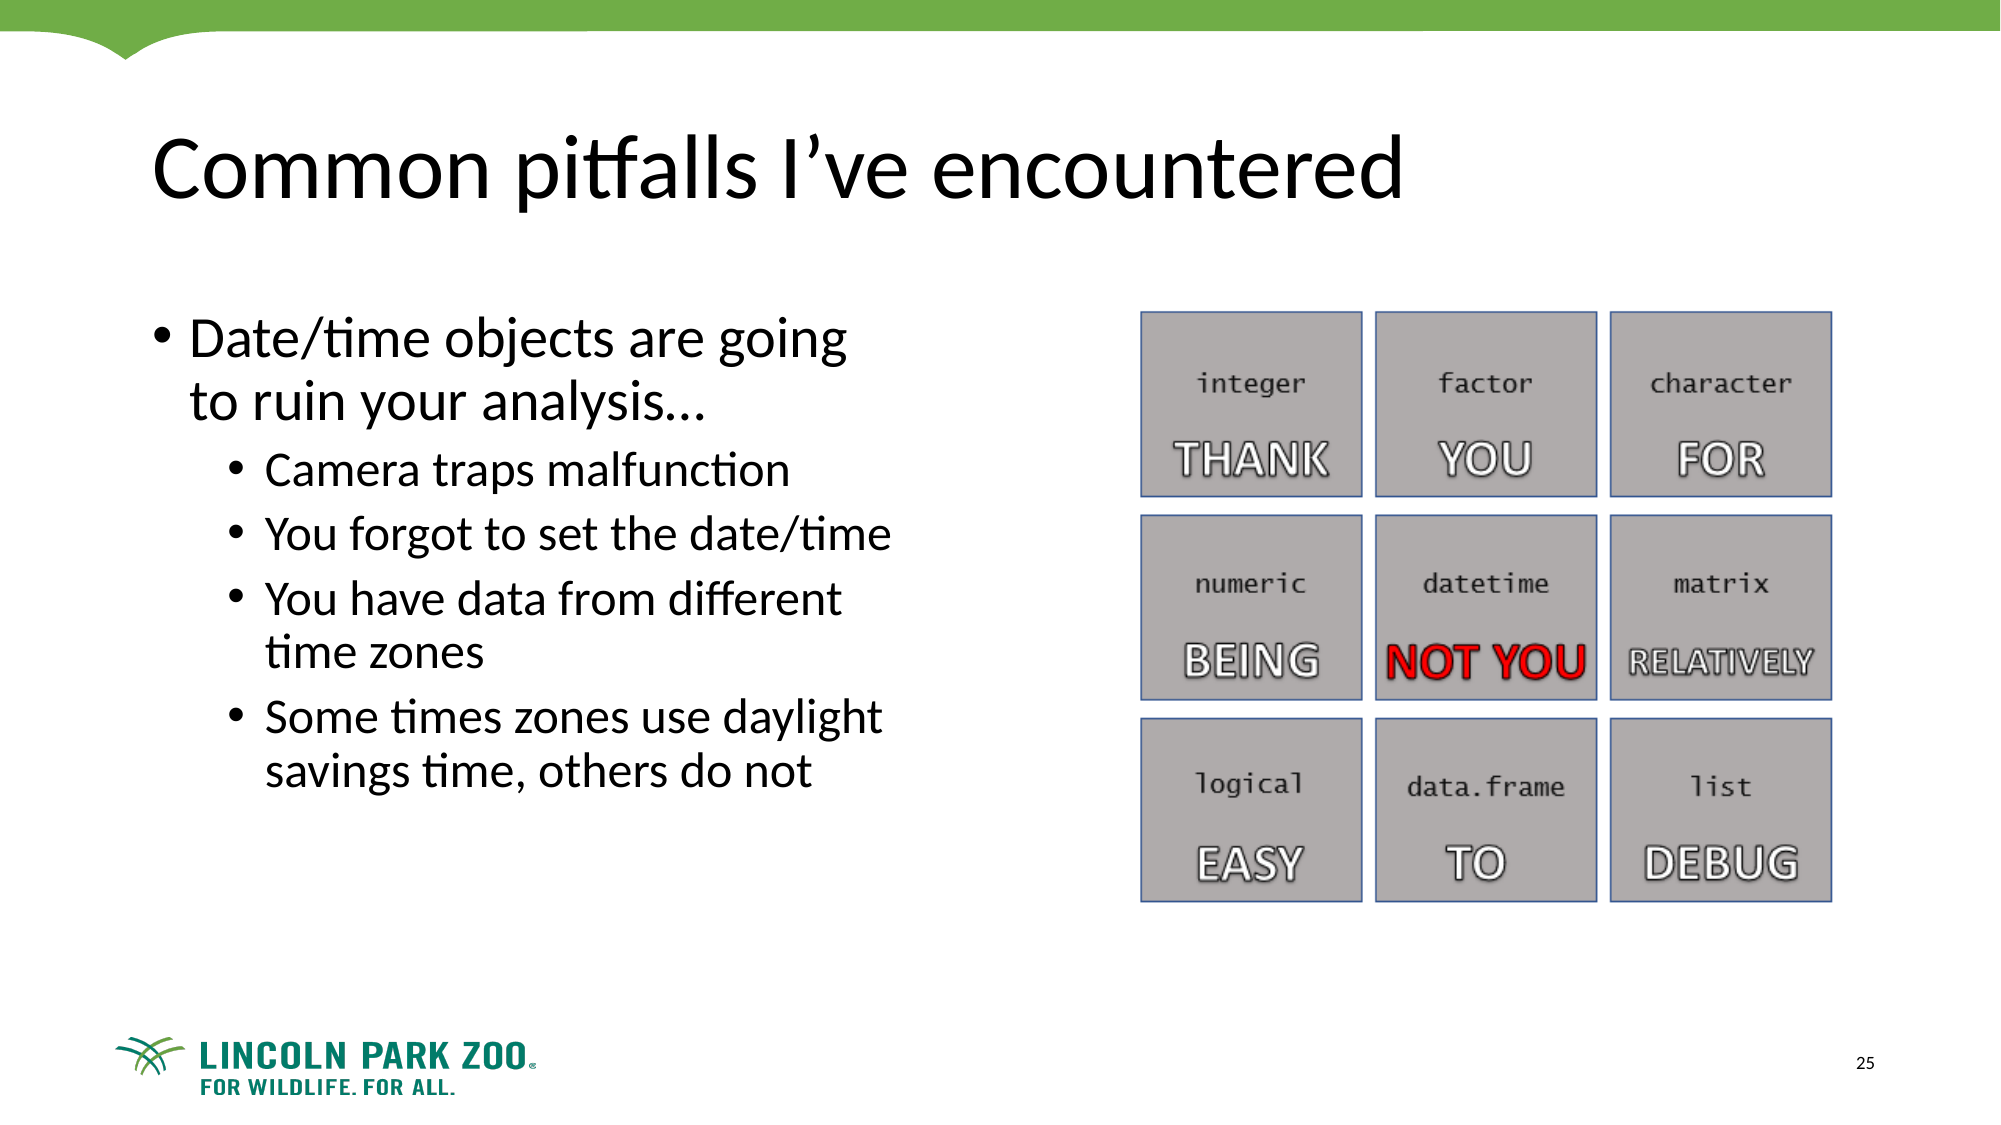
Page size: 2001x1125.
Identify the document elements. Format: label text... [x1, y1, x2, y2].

picture [114, 1037, 536, 1095]
picture [1125, 299, 1845, 913]
title Common pitfalls I’ve encountered [137, 59, 1863, 278]
list Date/time objects are going to ruin your analysis… Camera traps malfunction You forgot to set the date/time You have data from different time zones Some times zones use daylight savings time, others do not [137, 299, 917, 1014]
